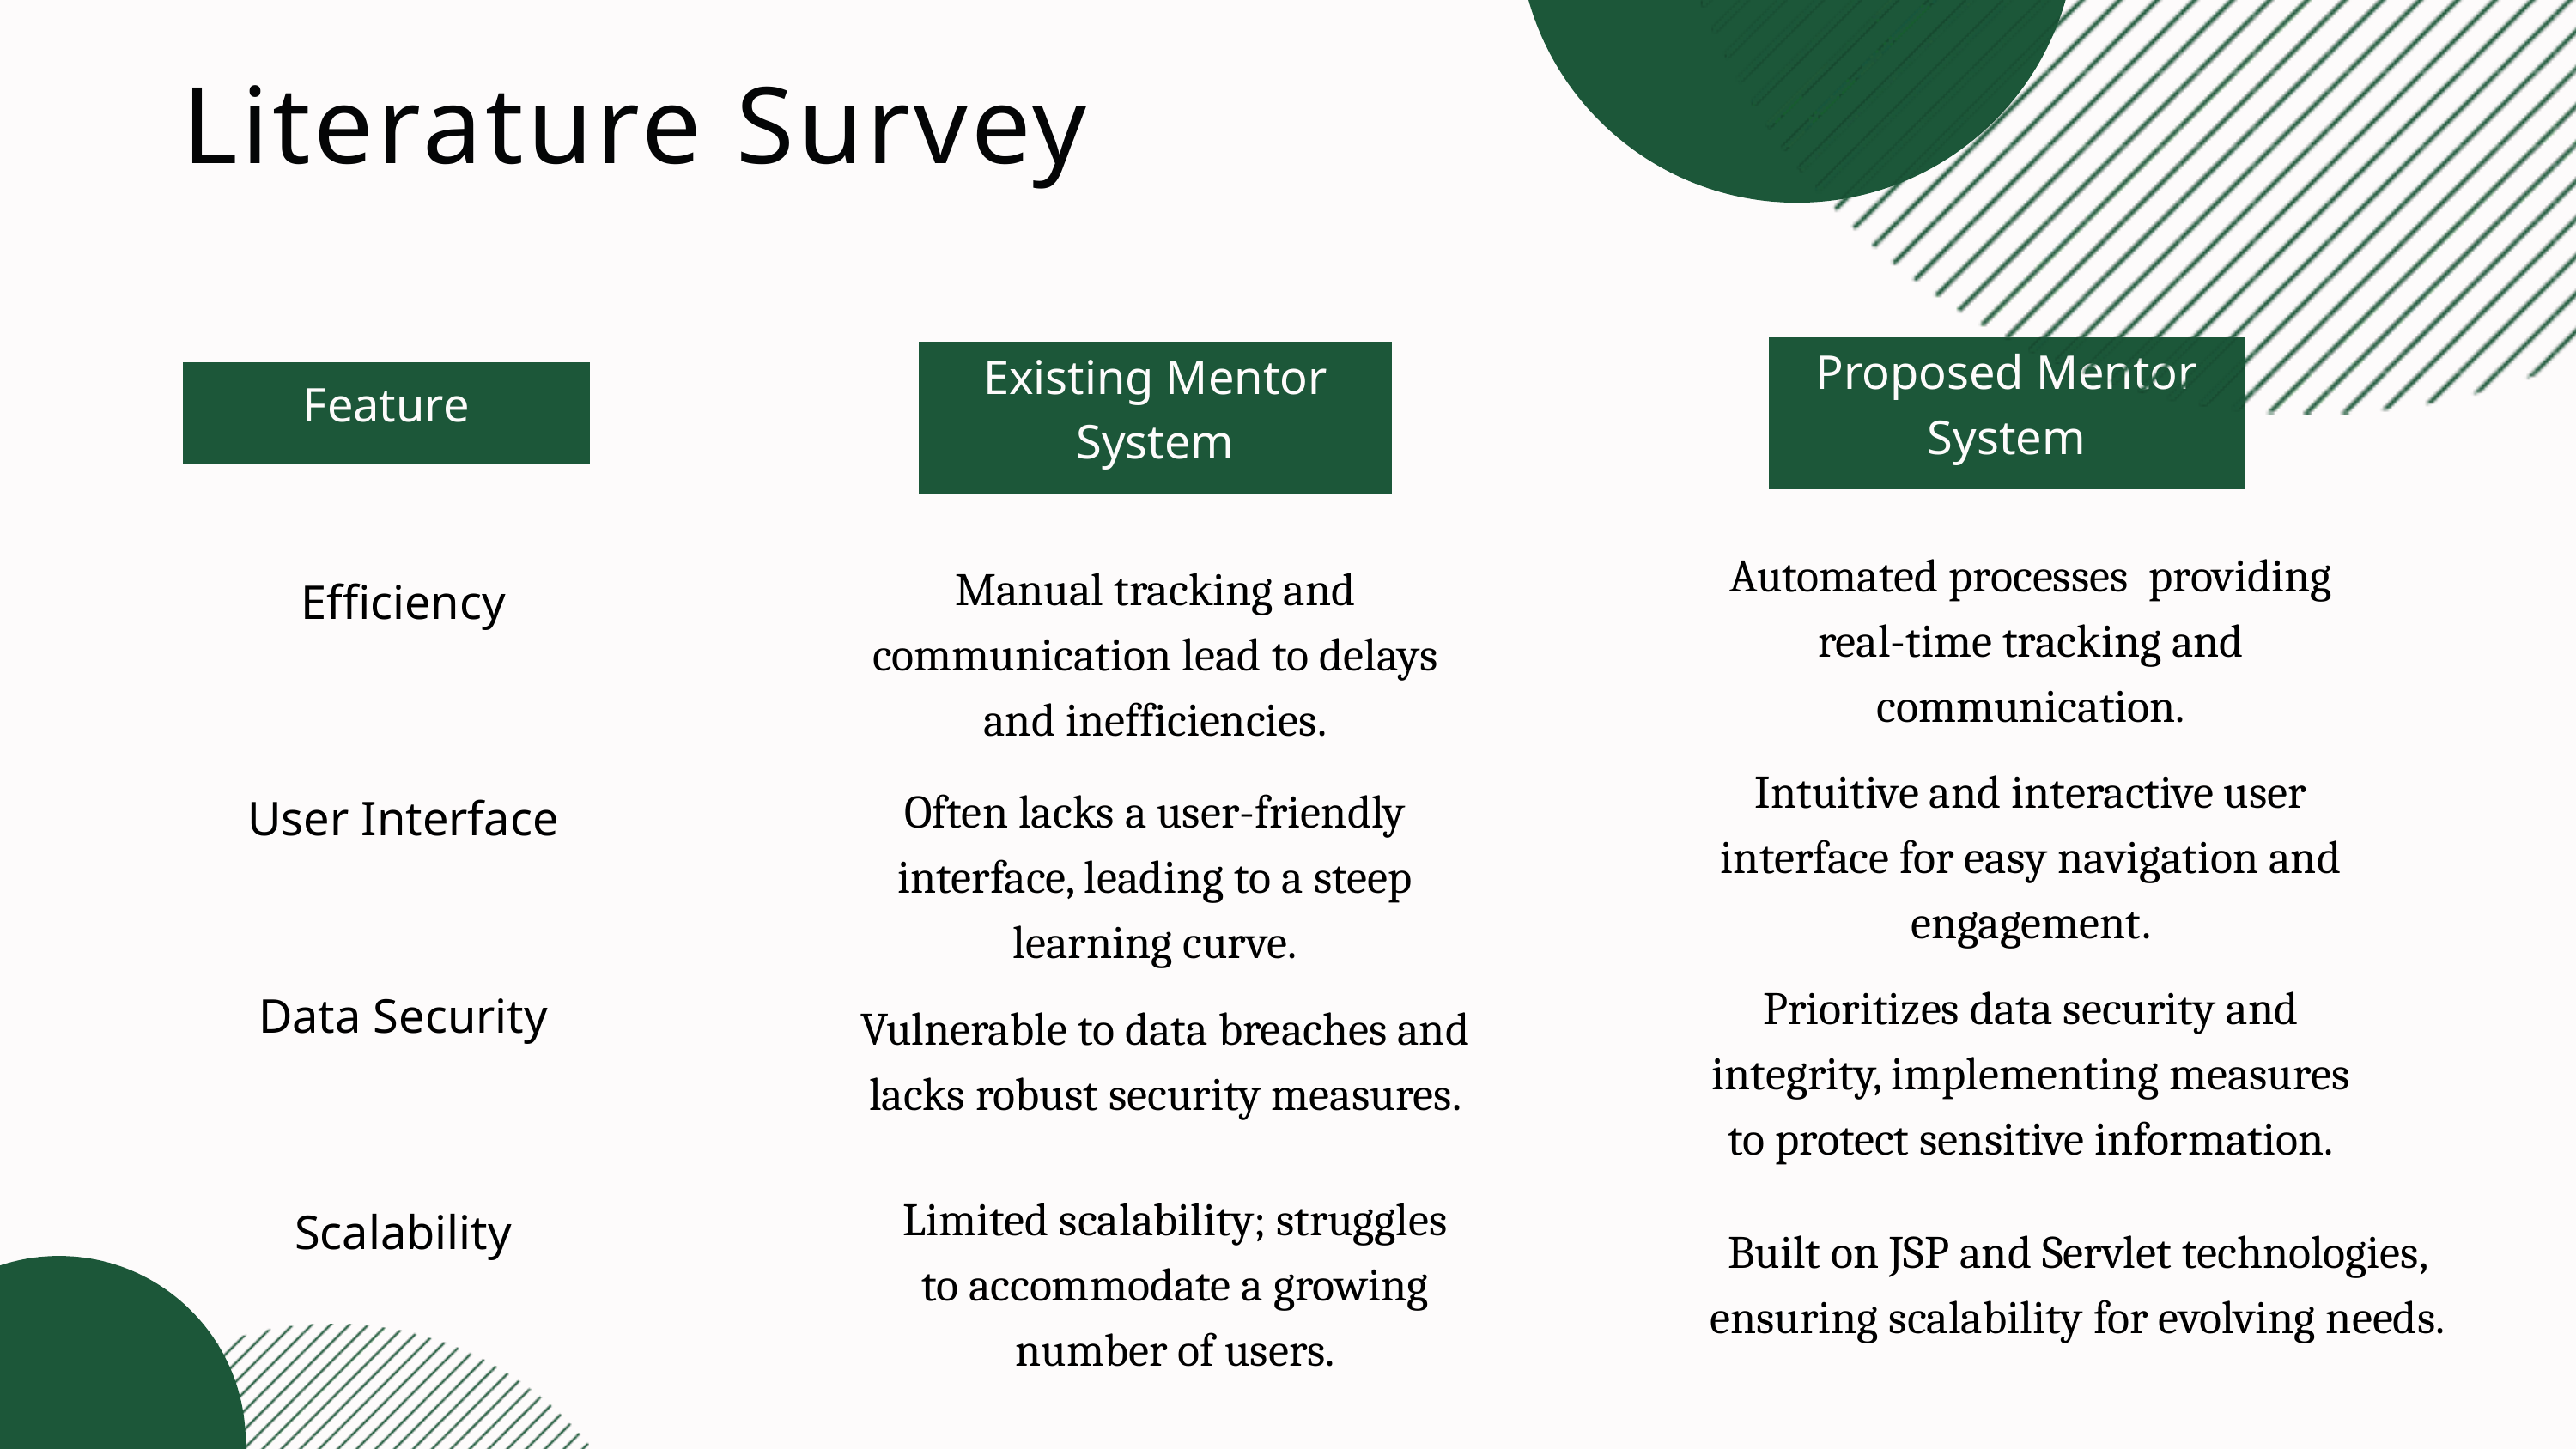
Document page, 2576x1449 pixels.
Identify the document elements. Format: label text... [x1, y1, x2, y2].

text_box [825, 776, 1485, 993]
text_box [1768, 336, 2245, 490]
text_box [199, 776, 607, 879]
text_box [199, 1189, 607, 1293]
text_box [871, 1183, 1480, 1401]
text_box [249, 1324, 664, 1449]
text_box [0, 1255, 246, 1449]
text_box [1686, 539, 2376, 755]
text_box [919, 342, 1393, 494]
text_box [199, 559, 607, 663]
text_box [1517, 0, 2077, 203]
text_box Literature Survey [183, 79, 1288, 185]
text_box [1655, 0, 2576, 415]
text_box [1686, 980, 2376, 1190]
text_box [847, 1000, 1485, 1146]
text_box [1686, 1216, 2470, 1368]
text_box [825, 553, 1485, 771]
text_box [199, 973, 607, 1076]
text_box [1686, 755, 2376, 973]
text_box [182, 361, 591, 465]
